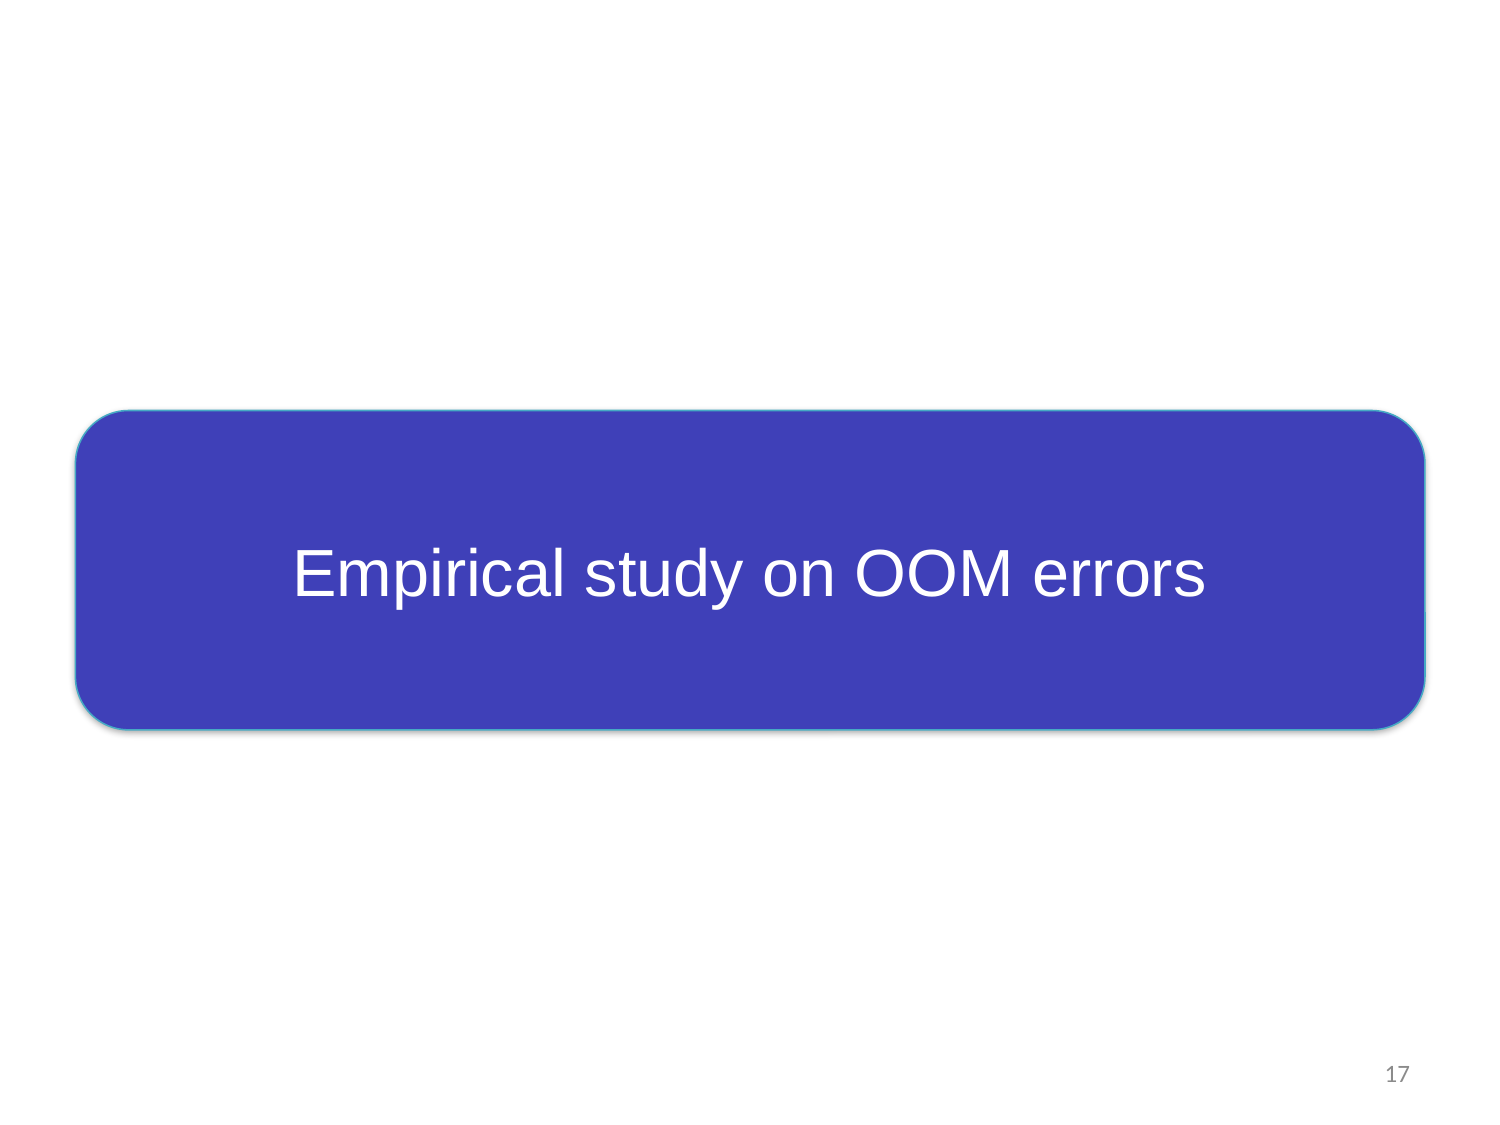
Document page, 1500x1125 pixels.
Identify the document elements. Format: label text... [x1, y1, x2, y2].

text_box Empirical study on OOM errors [74, 409, 1426, 731]
slide_number 17 [1074, 1042, 1425, 1103]
